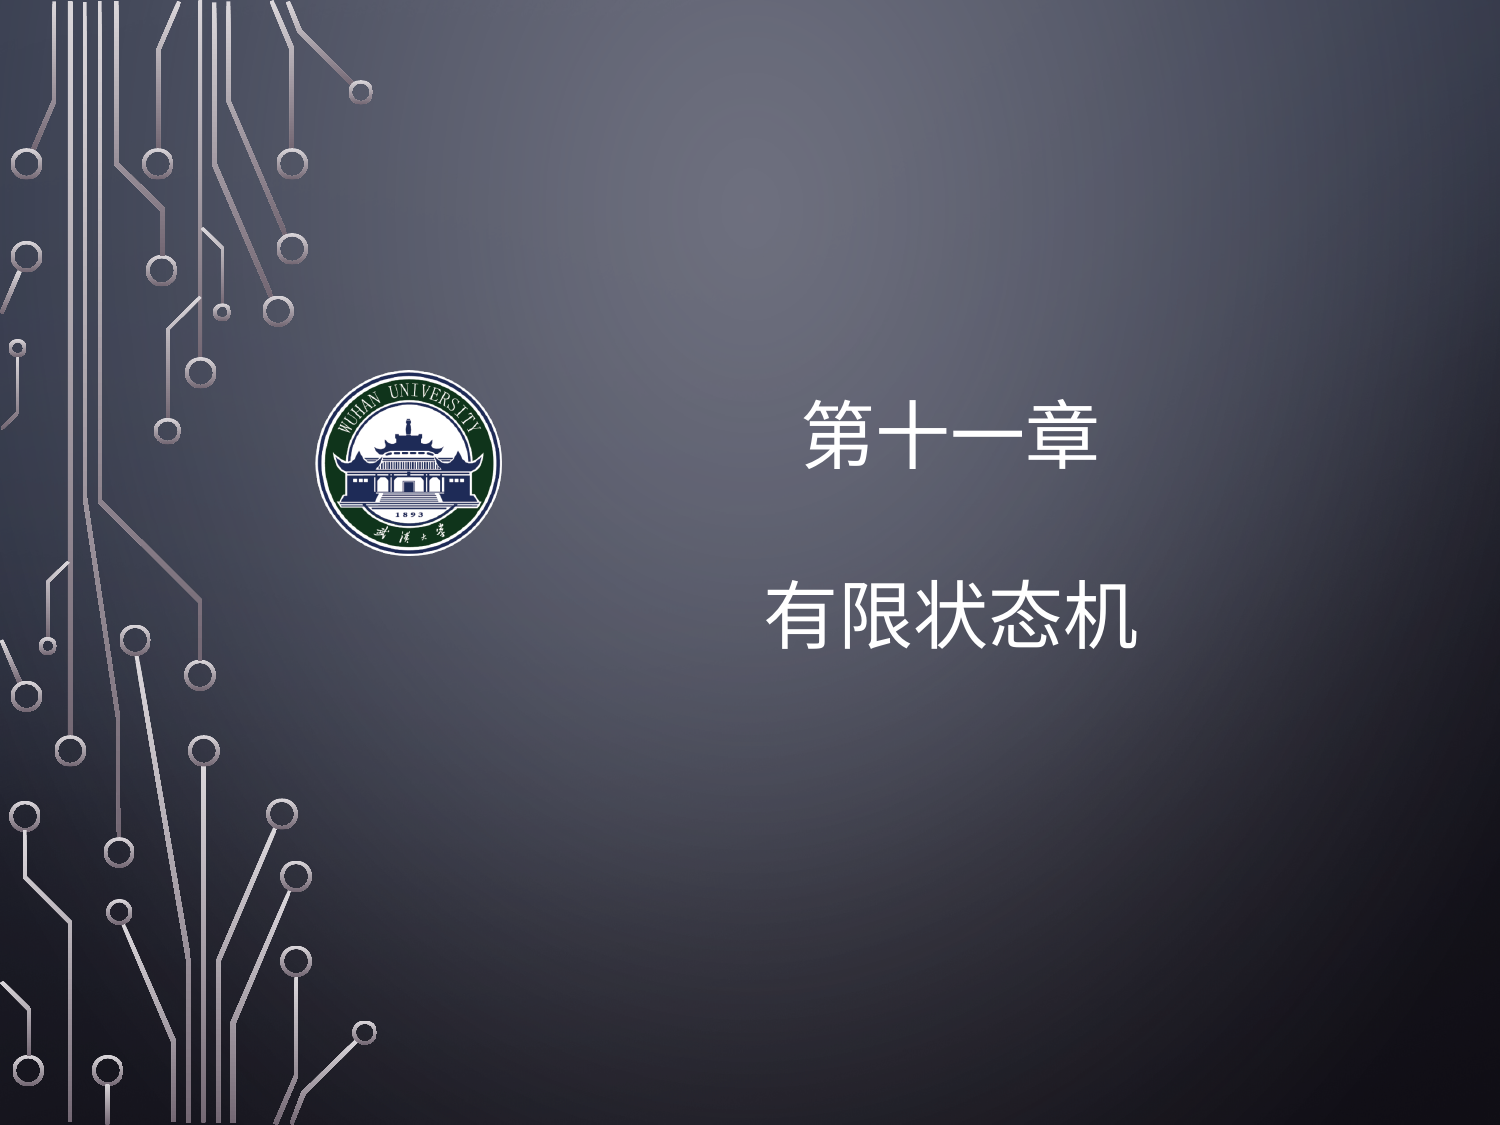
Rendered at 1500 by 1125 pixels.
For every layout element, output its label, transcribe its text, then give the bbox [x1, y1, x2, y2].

picture [315, 369, 502, 556]
text_box 第十一章 有限状态机 [651, 381, 1251, 717]
text_box [595, 287, 1469, 715]
